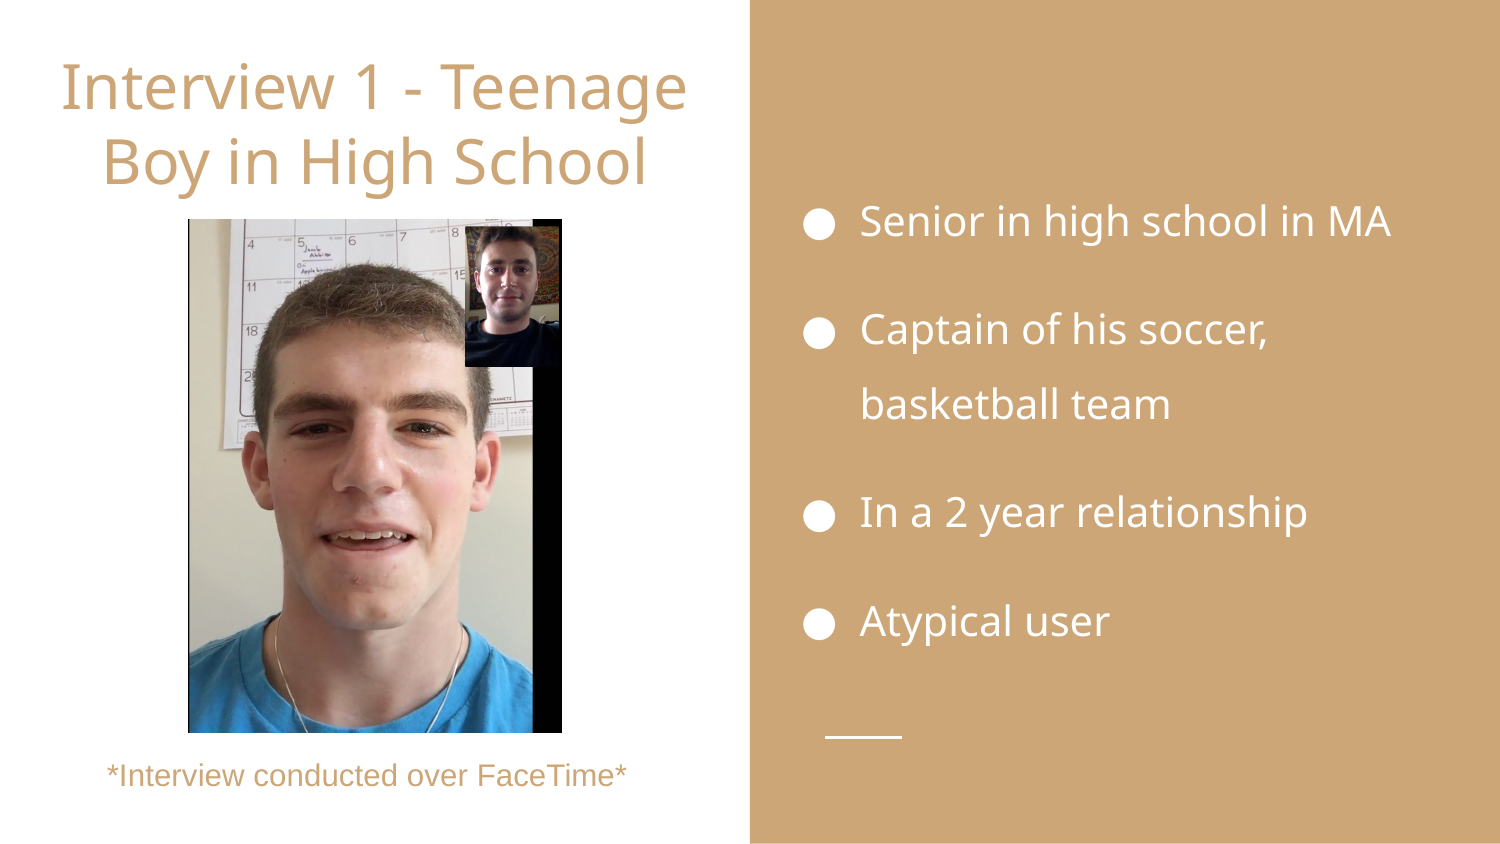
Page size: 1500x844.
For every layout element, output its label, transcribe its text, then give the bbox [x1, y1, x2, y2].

text_box *Interview conducted over FaceTime* [91, 740, 742, 844]
title Interview 1 - Teenage Boy in High School [43, 14, 708, 213]
list Senior in high school in MA Captain of his soccer, basketball team In a 2 year relationship Atypical user [769, 212, 1474, 819]
picture [188, 219, 563, 733]
